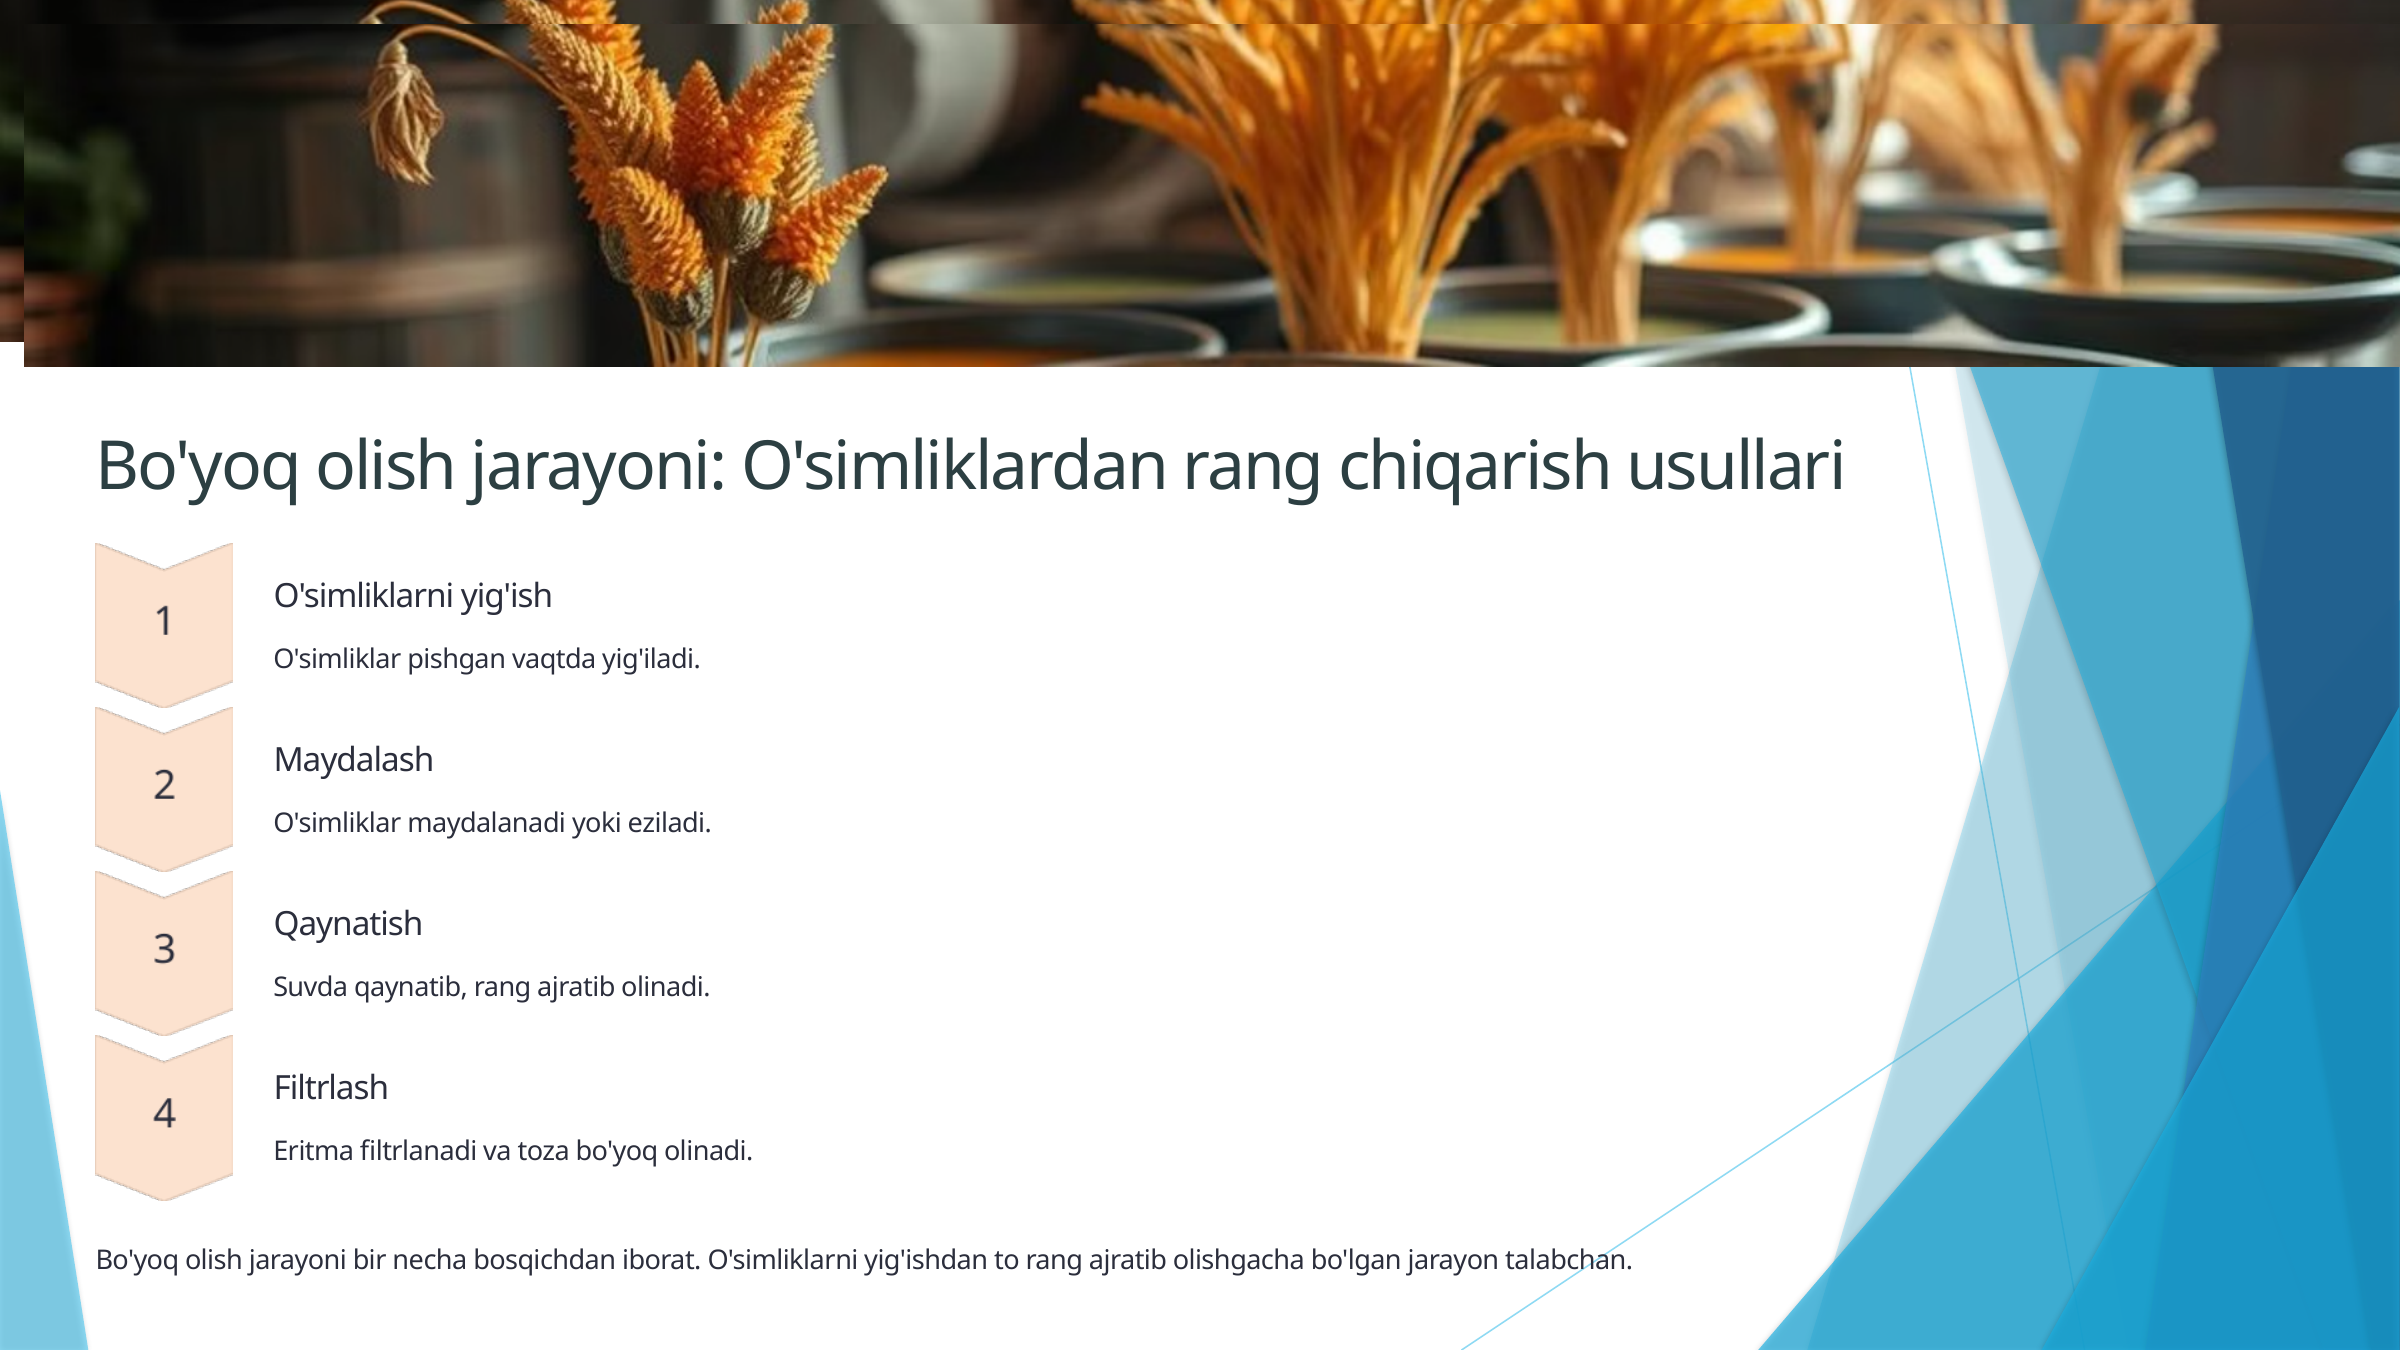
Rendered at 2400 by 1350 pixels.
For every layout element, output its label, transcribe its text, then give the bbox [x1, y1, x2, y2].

text_box Eritma filtrlanadi va toza bo'yoq olinadi. [273, 1122, 2305, 1167]
text_box O'simliklar maydalanadi yoki eziladi. [273, 794, 2305, 838]
text_box O'simliklar pishgan vaqtda yig'iladi. [273, 630, 2305, 674]
text_box Bo'yoq olish jarayoni: O'simliklardan rang chiqarish usullari [95, 417, 1855, 503]
text_box Bo'yoq olish jarayoni bir necha bosqichdan iborat. O'simliklarni yig'ishdan to rang ajratib olishgacha bo'lgan jarayon talabchan. [95, 1230, 2305, 1275]
picture [0, 0, 2400, 368]
picture [95, 543, 233, 1201]
text_box O'simliklarni yig'ish [273, 571, 616, 614]
text_box Suvda qaynatib, rang ajratib olinadi. [273, 958, 2305, 1003]
text_box Filtrlash [273, 1063, 616, 1106]
text_box Maydalash [273, 735, 616, 778]
text_box Qaynatish [273, 899, 616, 942]
